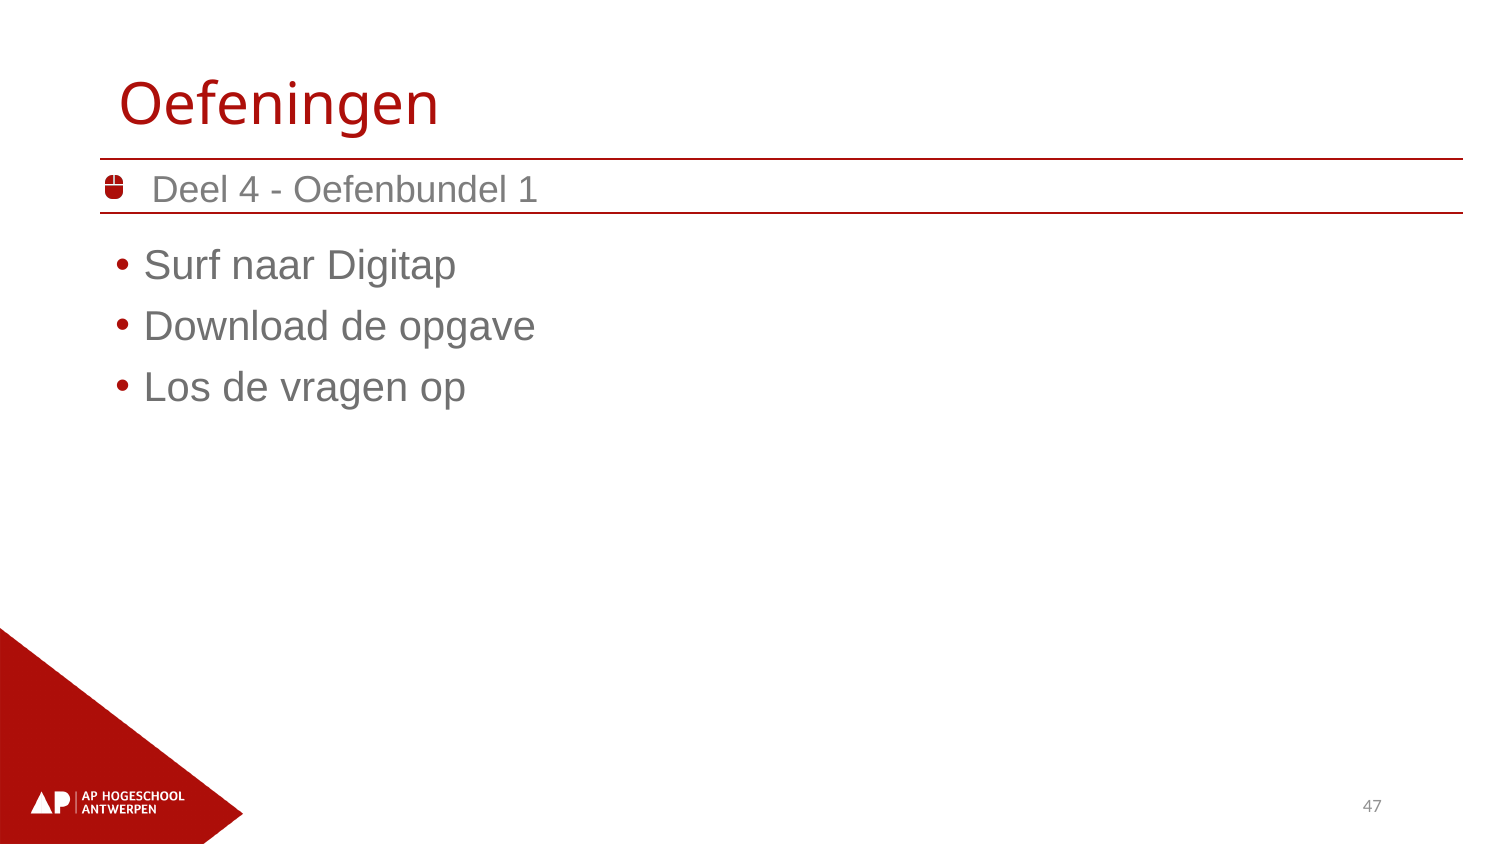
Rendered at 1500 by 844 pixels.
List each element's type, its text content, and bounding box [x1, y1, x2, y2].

title Oefeningen [103, 66, 1397, 141]
slide_number 47 [1263, 782, 1397, 827]
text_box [100, 158, 1463, 213]
picture [0, 623, 246, 844]
list Surf naar Digitap Download de opgave Los de vragen op [100, 236, 1395, 772]
